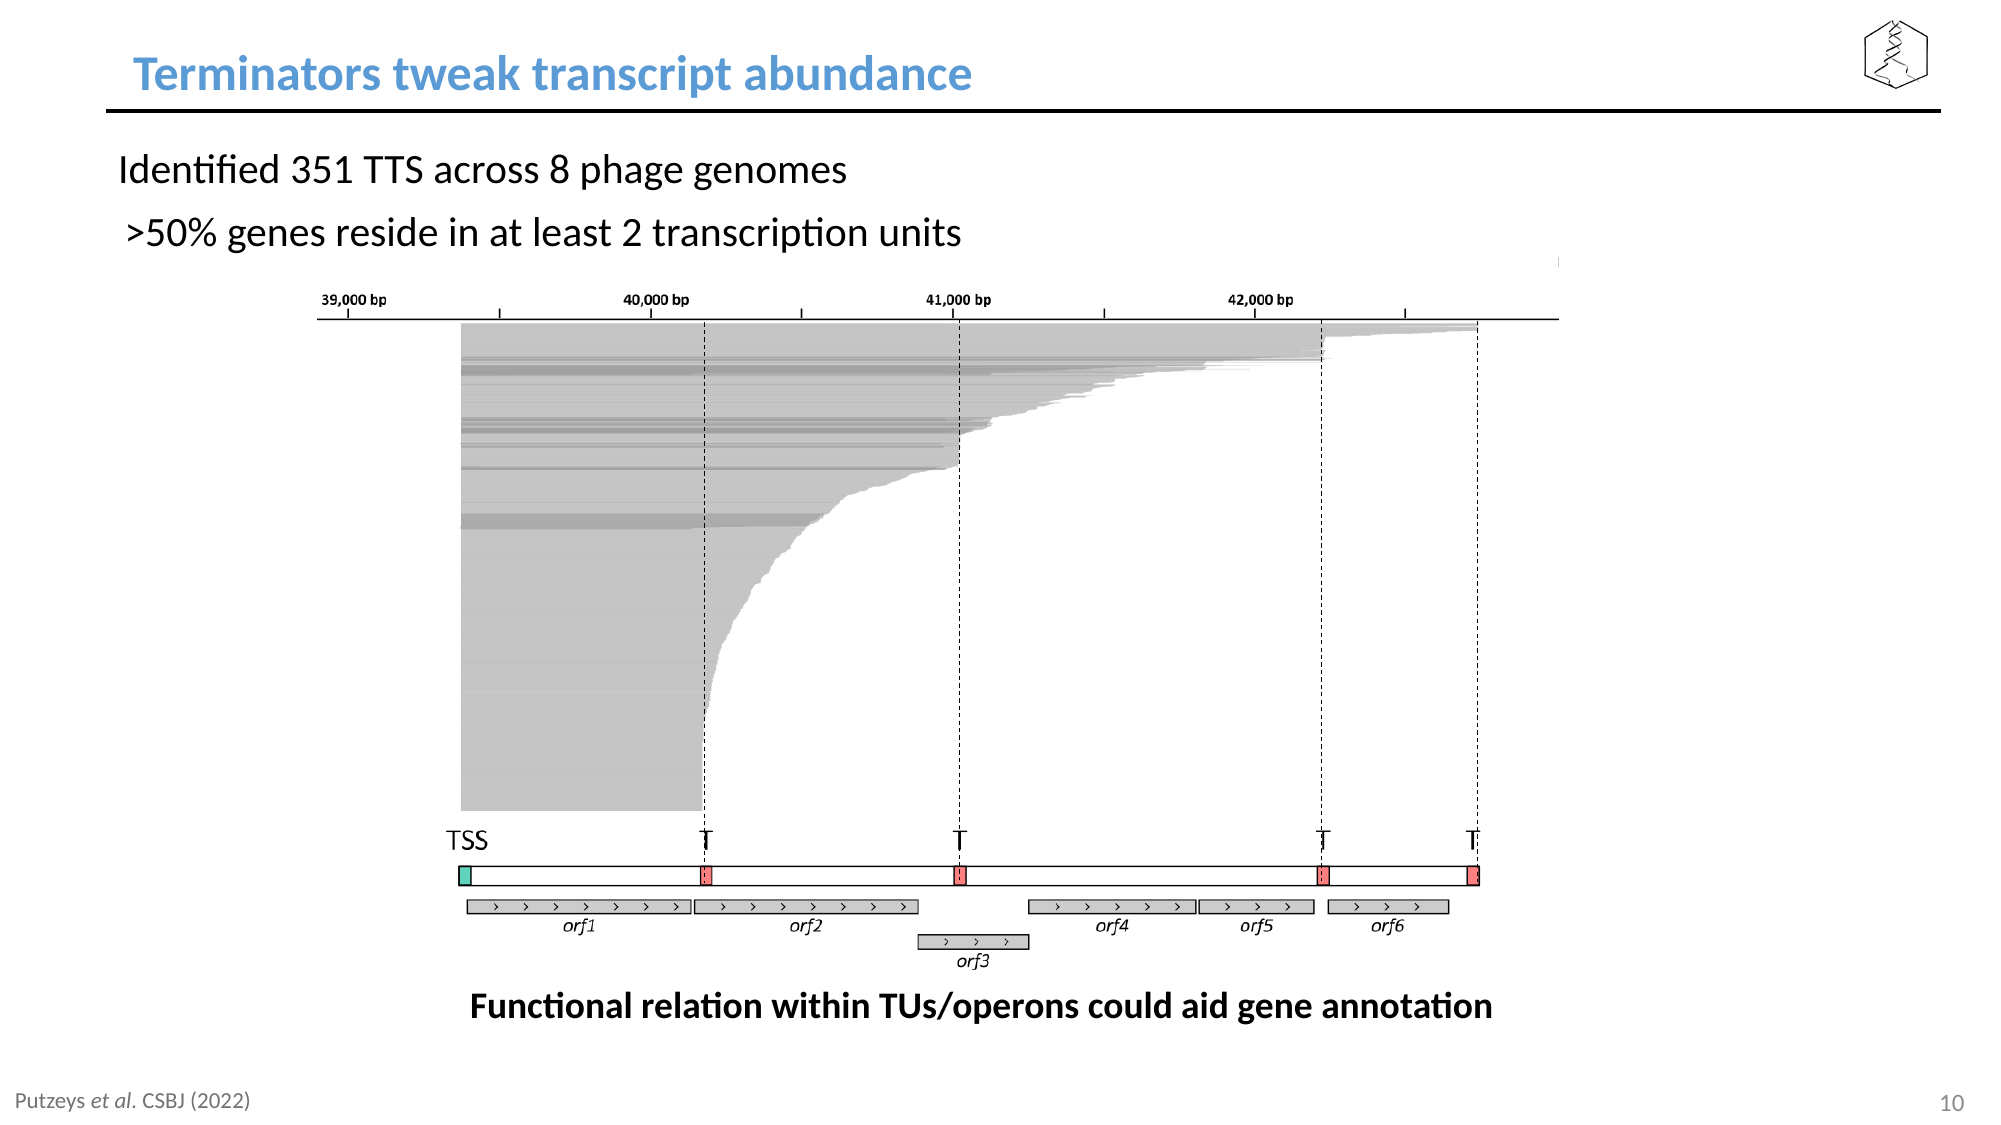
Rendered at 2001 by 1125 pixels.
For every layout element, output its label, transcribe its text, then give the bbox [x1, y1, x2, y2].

text_box >50% genes reside in at least 2 transcription units [109, 197, 978, 263]
picture [1851, 9, 1941, 99]
text_box Functional relation within TUs/operons could aid gene annotation [388, 973, 1577, 1034]
picture [317, 257, 1559, 970]
title Terminators tweak transcript abundance [118, 0, 1941, 148]
slide_number 10 [1774, 1077, 1980, 1125]
text_box Putzeys et al. CSBJ (2022) [0, 1077, 267, 1120]
list Identified 351 TTS across 8 phage genomes [118, 147, 1775, 230]
